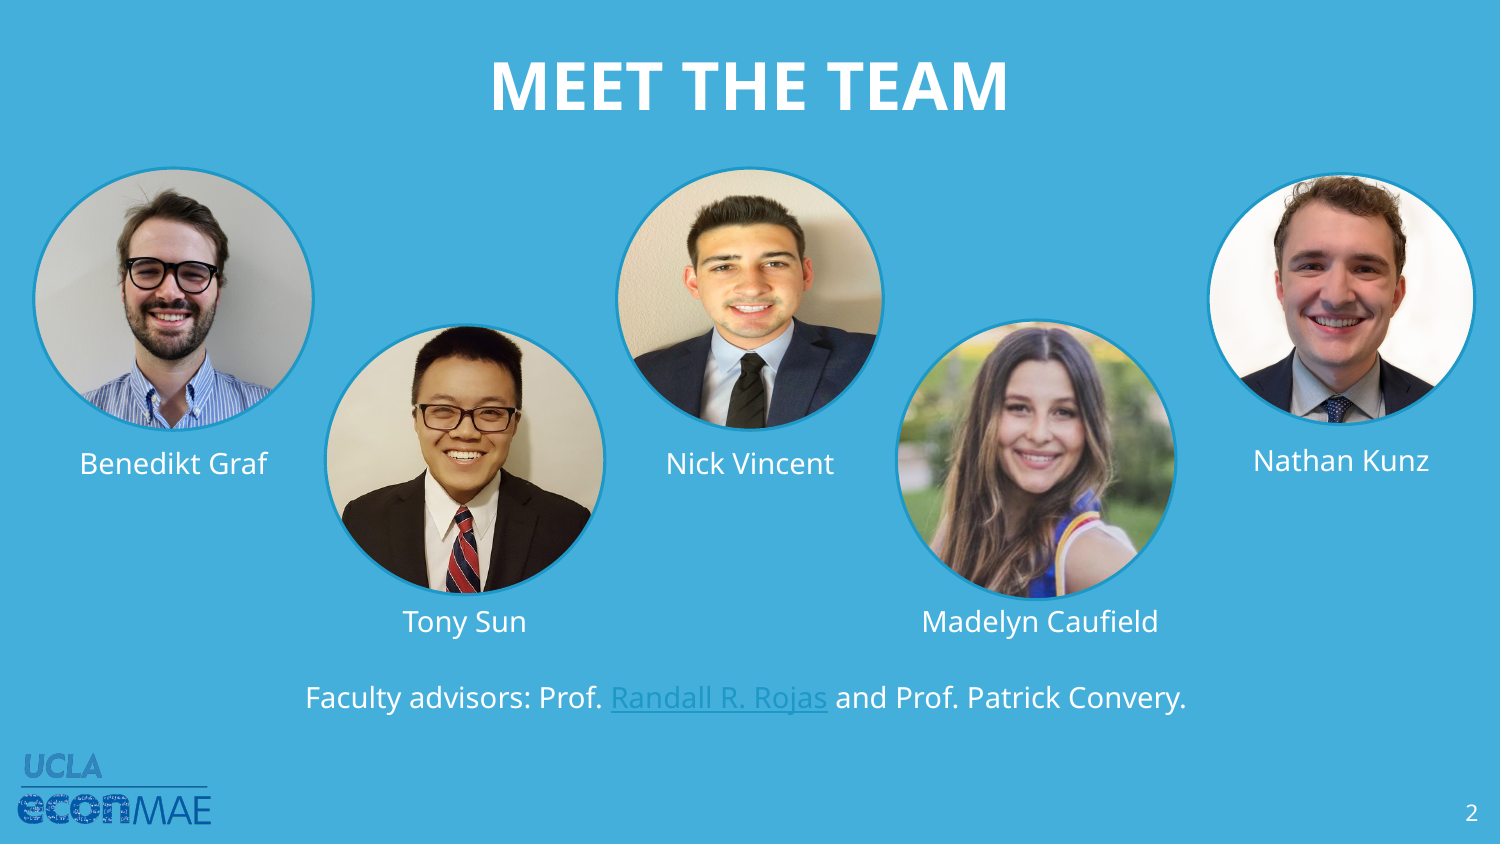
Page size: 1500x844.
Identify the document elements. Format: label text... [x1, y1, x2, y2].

text_box Madelyn Caufield [867, 588, 1214, 654]
picture [15, 751, 213, 826]
picture [896, 319, 1177, 600]
text_box Nick Vincent [635, 439, 864, 496]
title MEET THE TEAM [75, 0, 1425, 139]
picture [324, 324, 606, 595]
text_box Tony Sun [350, 603, 579, 654]
picture [1207, 173, 1475, 425]
picture [616, 167, 884, 431]
text_box Nathan Kunz [1181, 426, 1500, 492]
text_box Benedikt Graf [50, 439, 297, 496]
slide_number ‹#› [1403, 783, 1494, 832]
picture [33, 167, 314, 431]
list Faculty advisors: Prof. Randall R. Rojas and Prof. Patrick Convery. [92, 664, 1408, 774]
